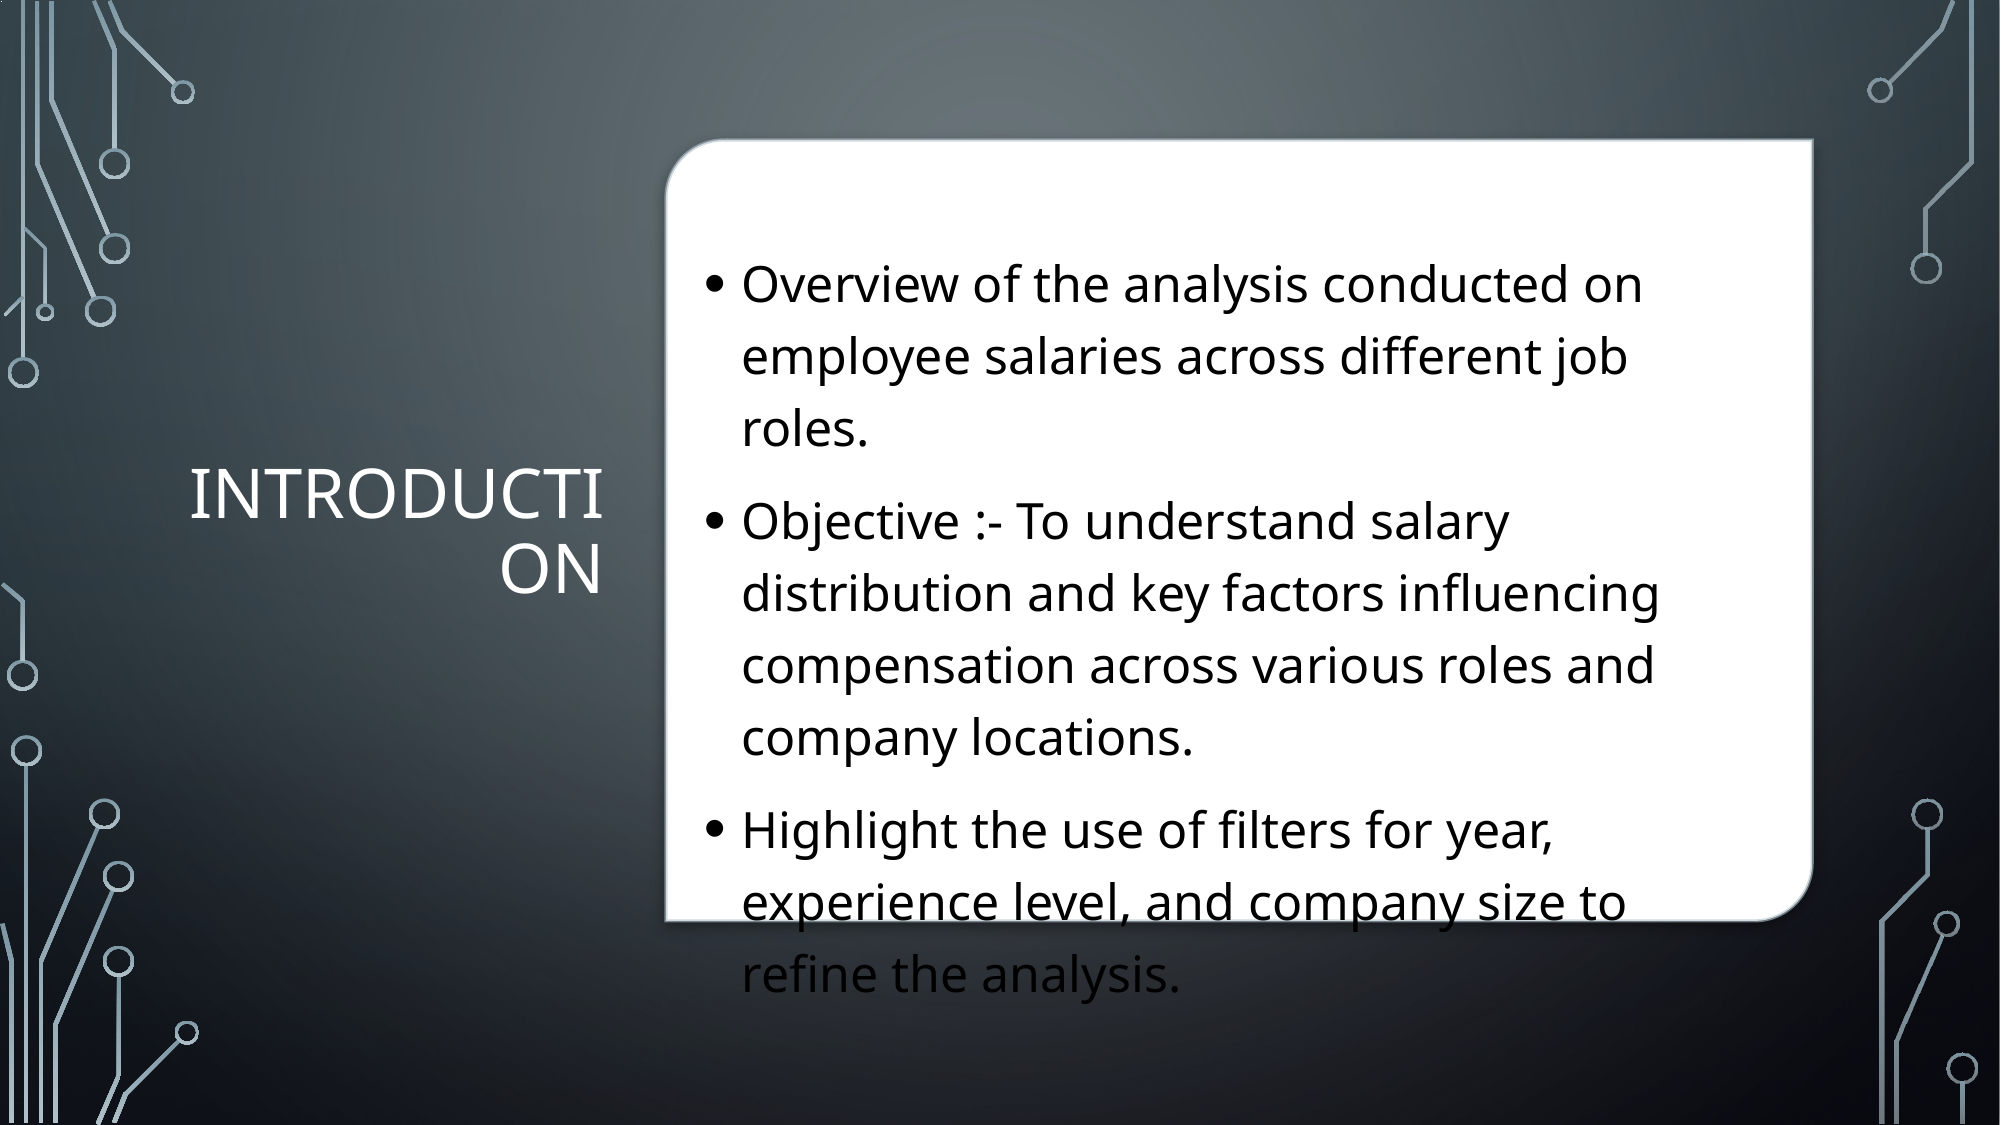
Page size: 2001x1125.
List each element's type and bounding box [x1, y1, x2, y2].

text_box [1866, 0, 1978, 1124]
text_box [0, 0, 201, 1125]
picture [201, 0, 2000, 1125]
